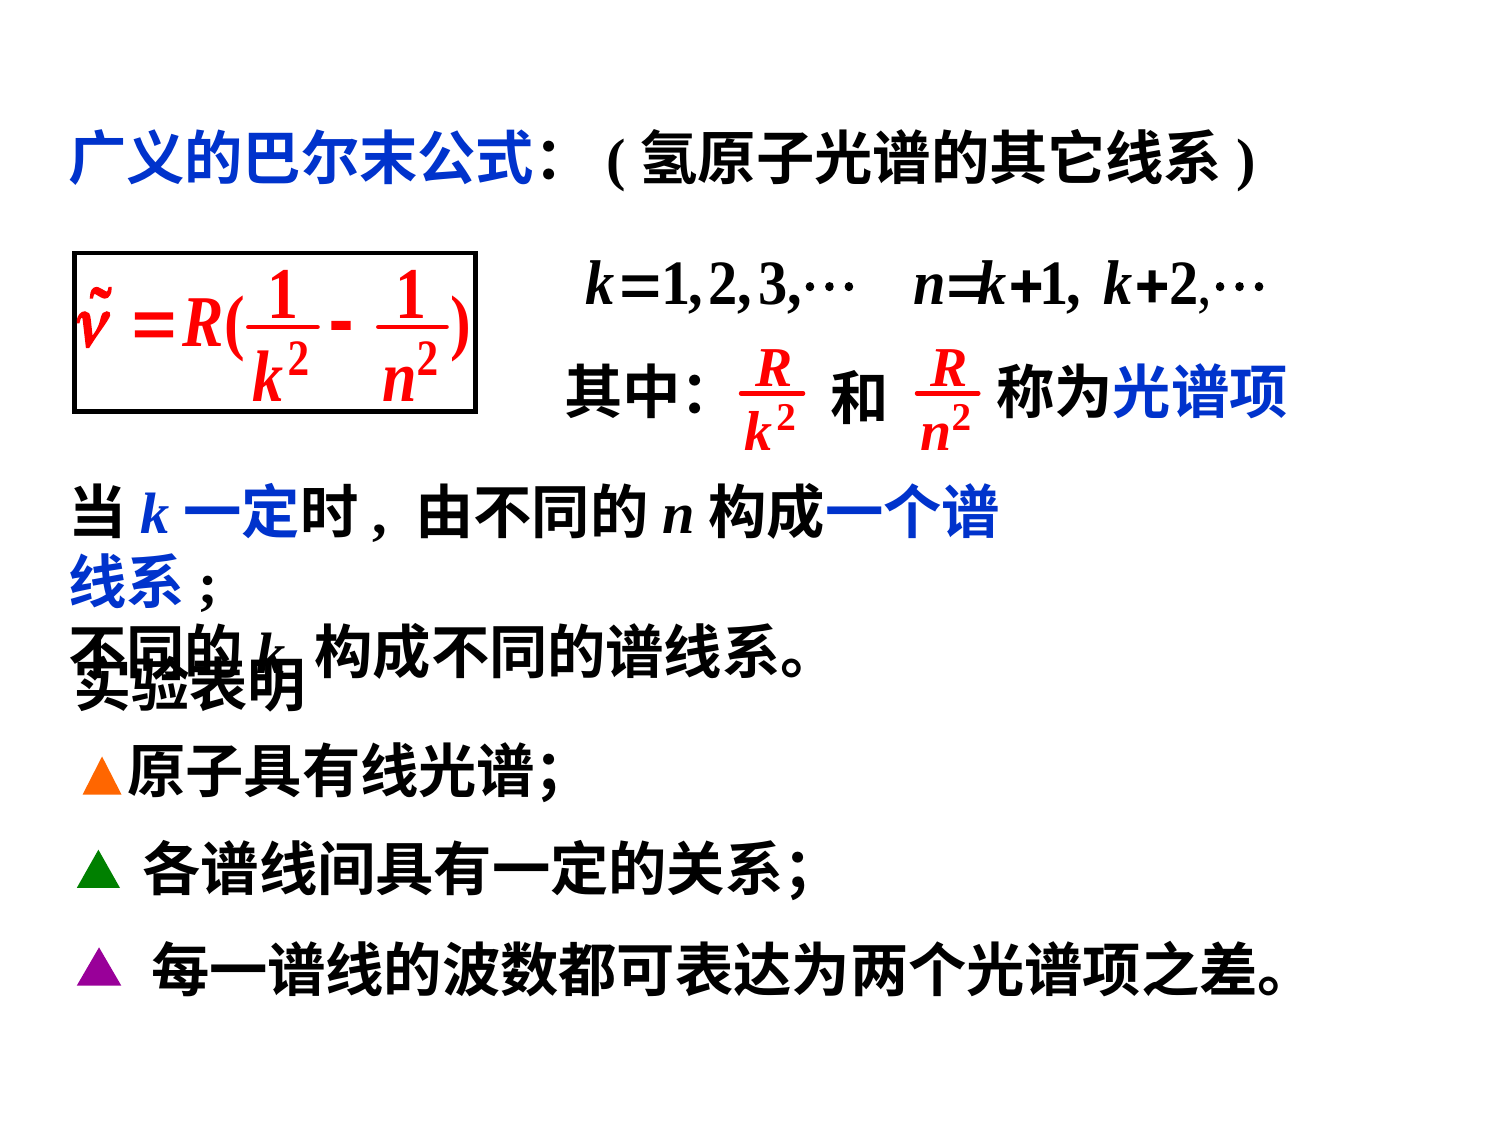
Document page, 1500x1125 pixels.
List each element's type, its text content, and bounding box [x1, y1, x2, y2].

text_box 实验表明 [58, 693, 454, 726]
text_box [76, 925, 1336, 1012]
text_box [76, 254, 474, 410]
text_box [82, 726, 614, 813]
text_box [581, 254, 1270, 326]
text_box 广义的巴尔末公式：(氢原子光谱的其它线系) [53, 113, 1294, 199]
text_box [547, 337, 1306, 457]
text_box 当k一定时, 由不同的n构成一个谱线系; 不同的k 构成不同的谱线系。 [53, 467, 1058, 693]
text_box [76, 824, 884, 911]
